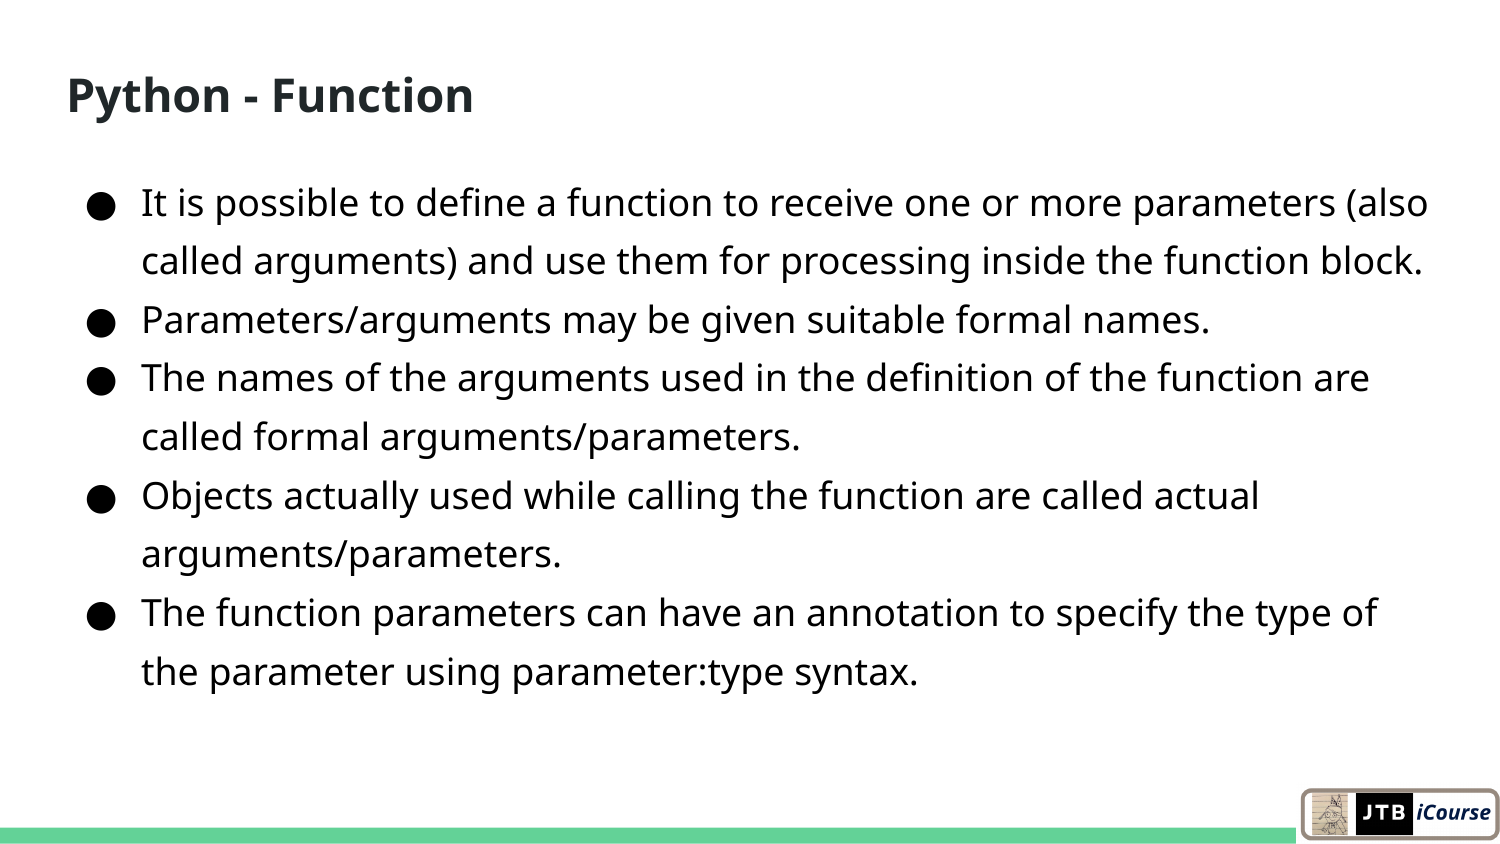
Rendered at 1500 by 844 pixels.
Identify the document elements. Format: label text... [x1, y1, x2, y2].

picture [1296, 782, 1500, 844]
title Python - Function [51, 48, 1449, 142]
list It is possible to define a function to receive one or more parameters (also called arguments) and use them for processing inside the function block. Parameters/arguments may be given suitable formal names. The names of the arguments used in the definition of the function are called formal arguments/parameters. Objects actually used while calling the function are called actual arguments/parameters. The function parameters can have an annotation to specify the type of the parameter using parameter:type syntax. [51, 153, 1449, 746]
